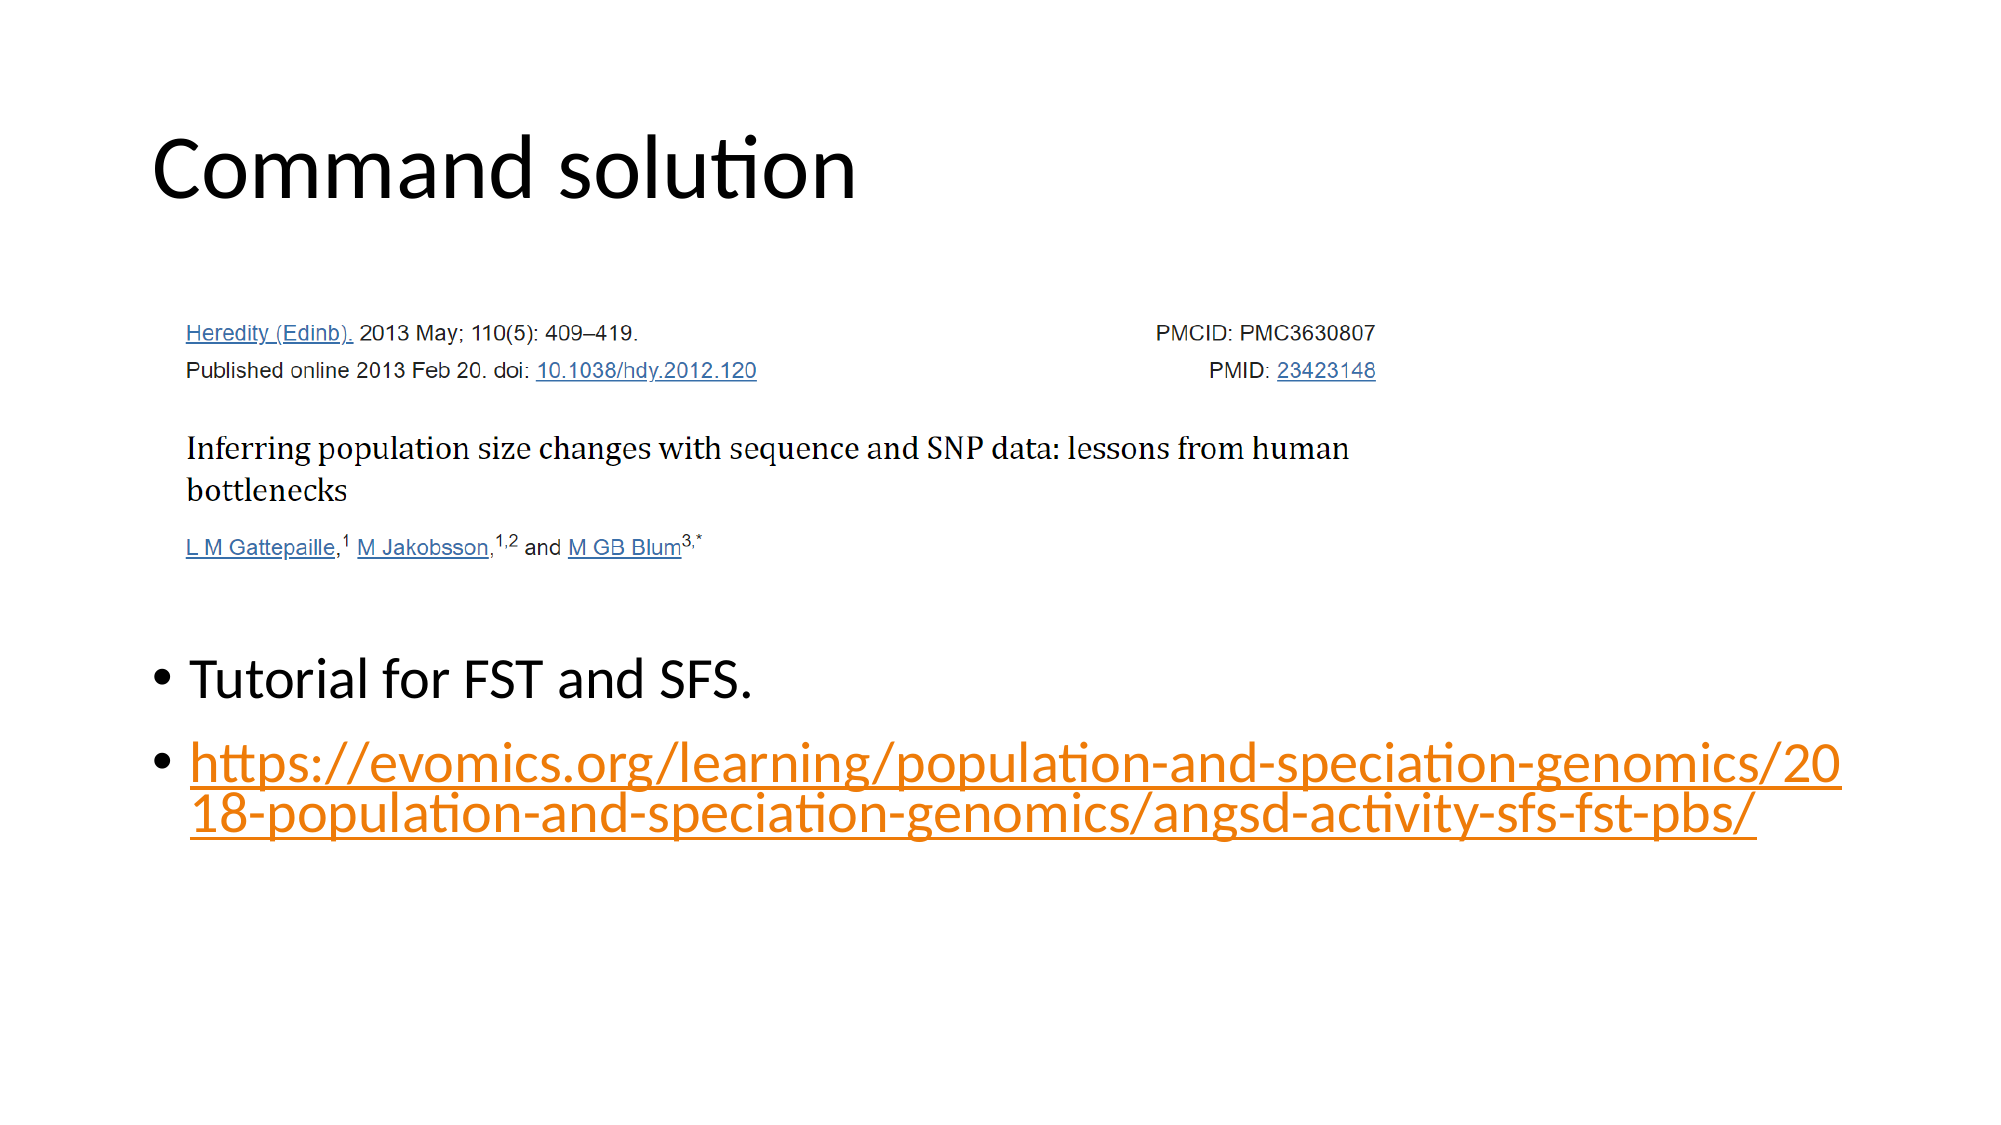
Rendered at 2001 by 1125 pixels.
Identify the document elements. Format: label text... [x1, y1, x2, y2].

picture [172, 299, 1388, 574]
list Tutorial for FST and SFS. https://evomics.org/learning/population-and-speciation-genomics/2018-population-and-speciation-genomics/angsd-activity-sfs-fst-pbs/ [137, 299, 1863, 1014]
title Command solution [137, 59, 1863, 278]
